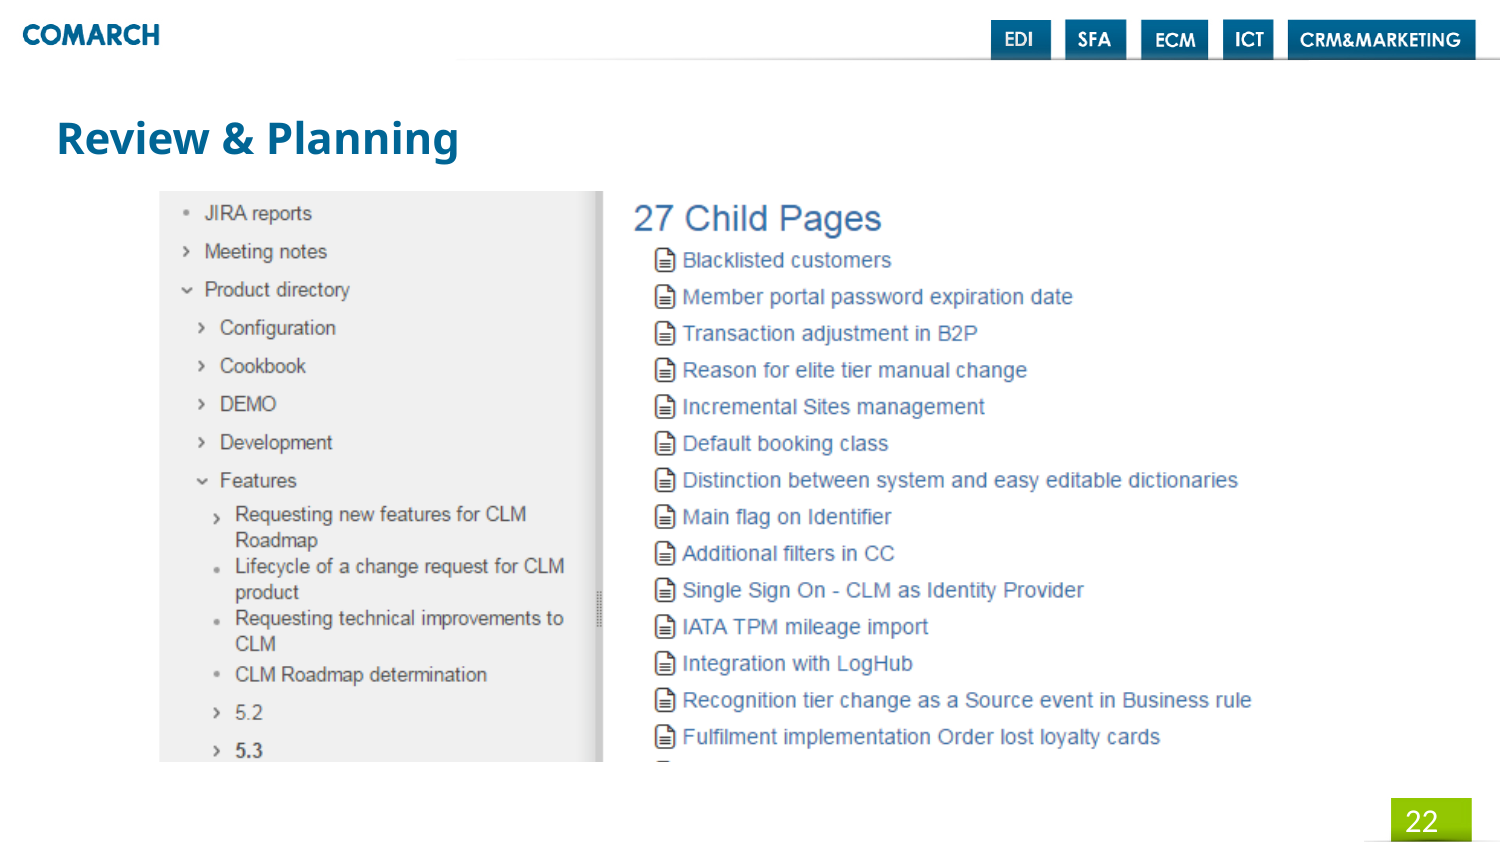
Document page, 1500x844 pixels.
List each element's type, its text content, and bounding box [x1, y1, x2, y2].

picture [159, 191, 1309, 763]
picture [1364, 787, 1500, 844]
list Review & Planning [41, 102, 1447, 166]
picture [0, 0, 1500, 84]
